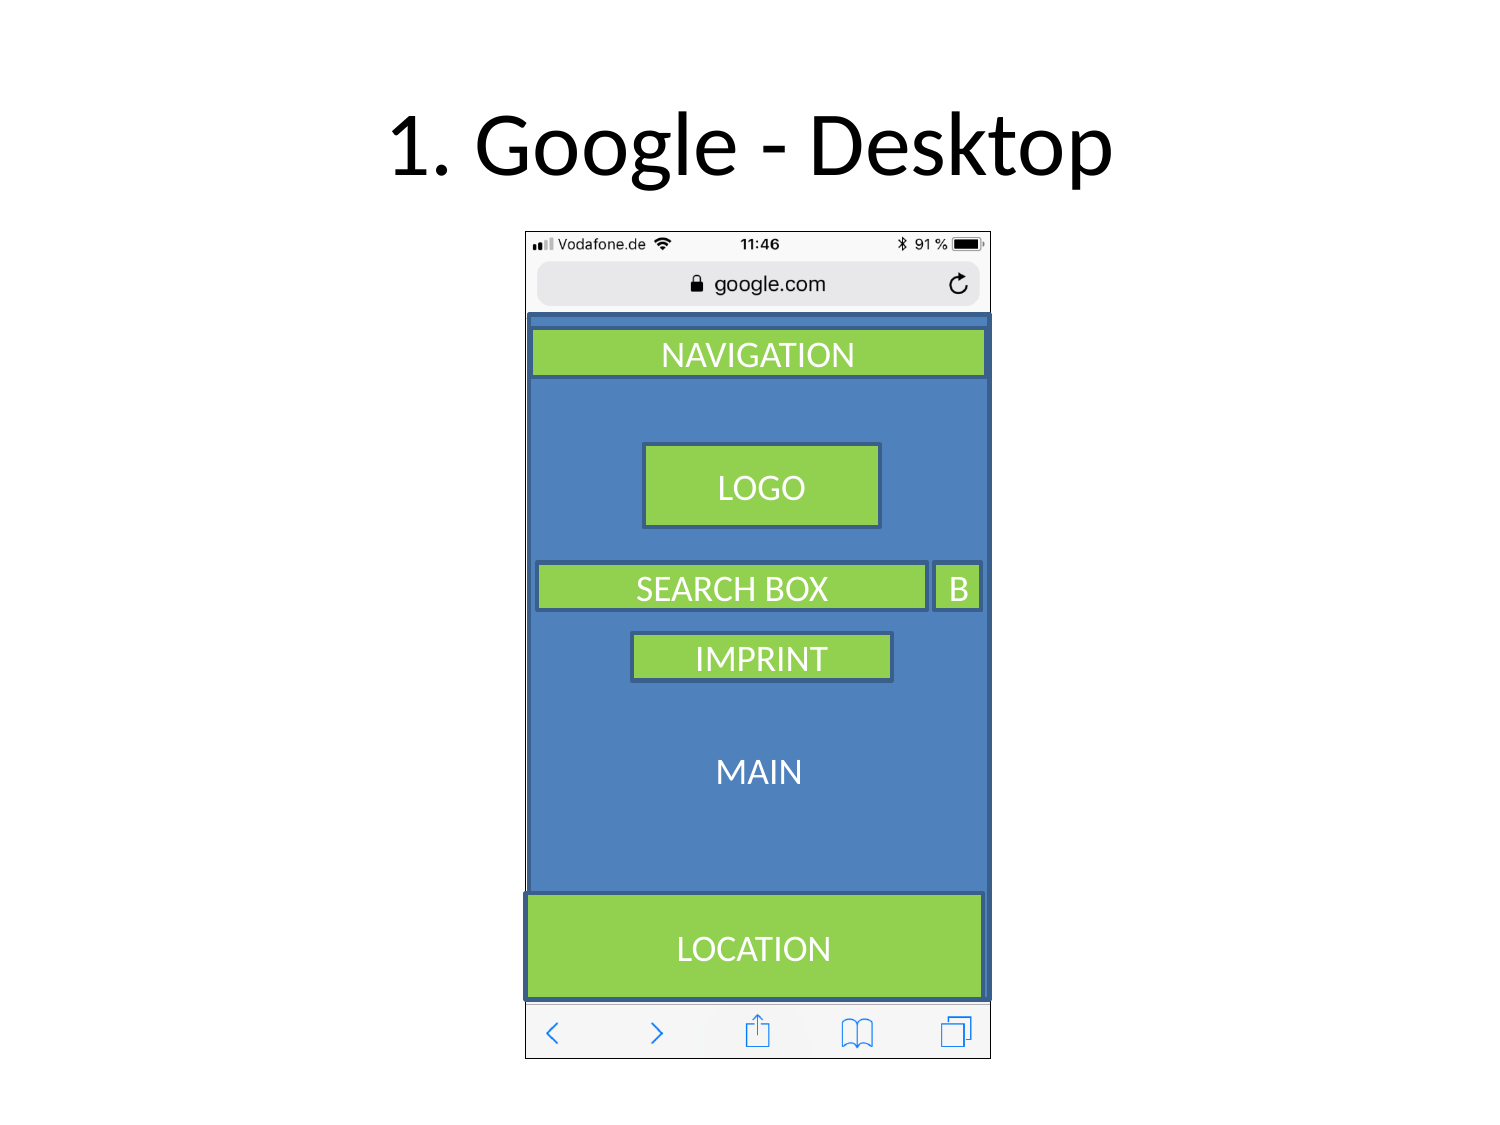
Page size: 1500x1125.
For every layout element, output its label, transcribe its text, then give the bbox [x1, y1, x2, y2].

title 1. Google - Desktop [75, 45, 1425, 233]
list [525, 231, 991, 1059]
